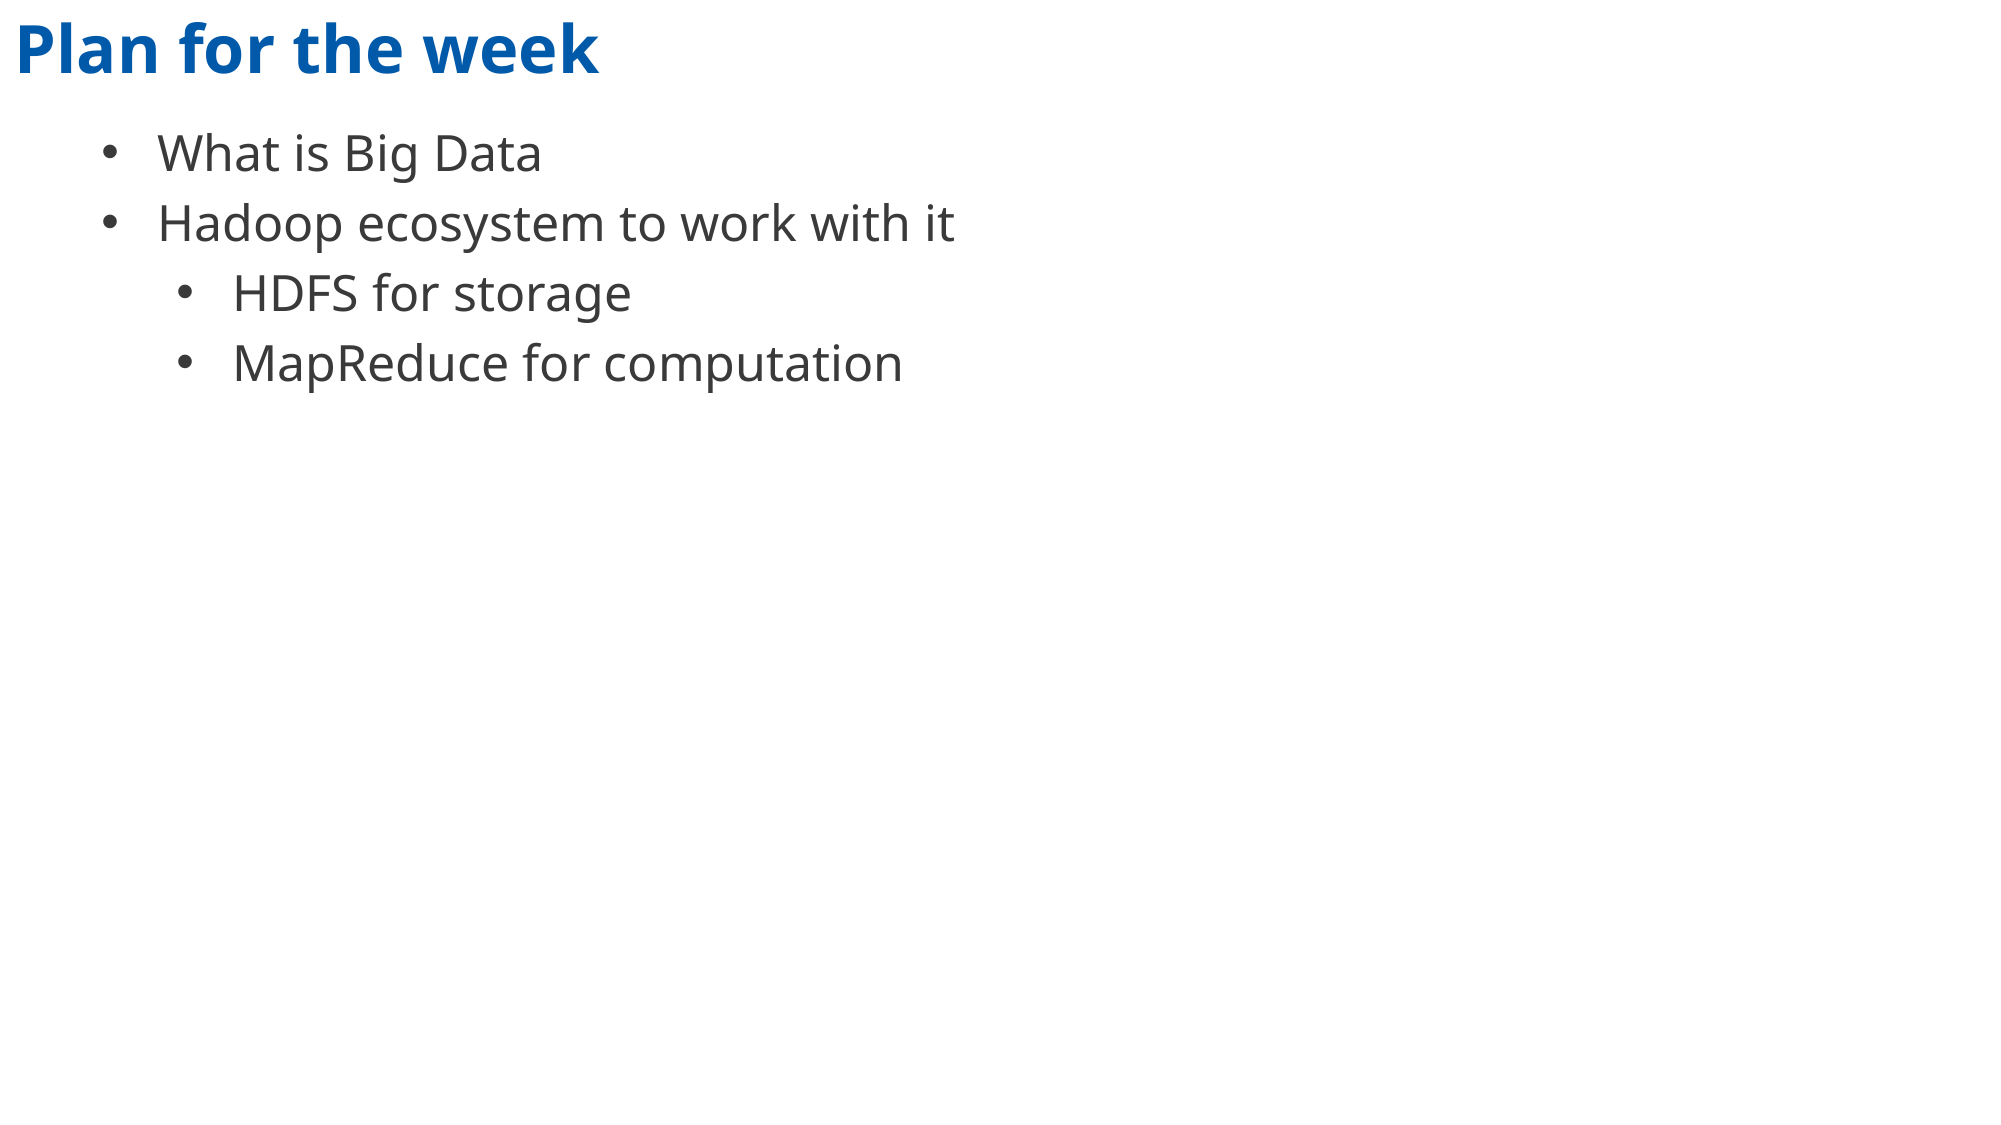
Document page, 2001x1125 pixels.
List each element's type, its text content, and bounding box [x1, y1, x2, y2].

title Plan for the week [0, 0, 2000, 102]
list What is Big Data Hadoop ecosystem to work with it HDFS for storage MapReduce for computation [86, 113, 1977, 1059]
